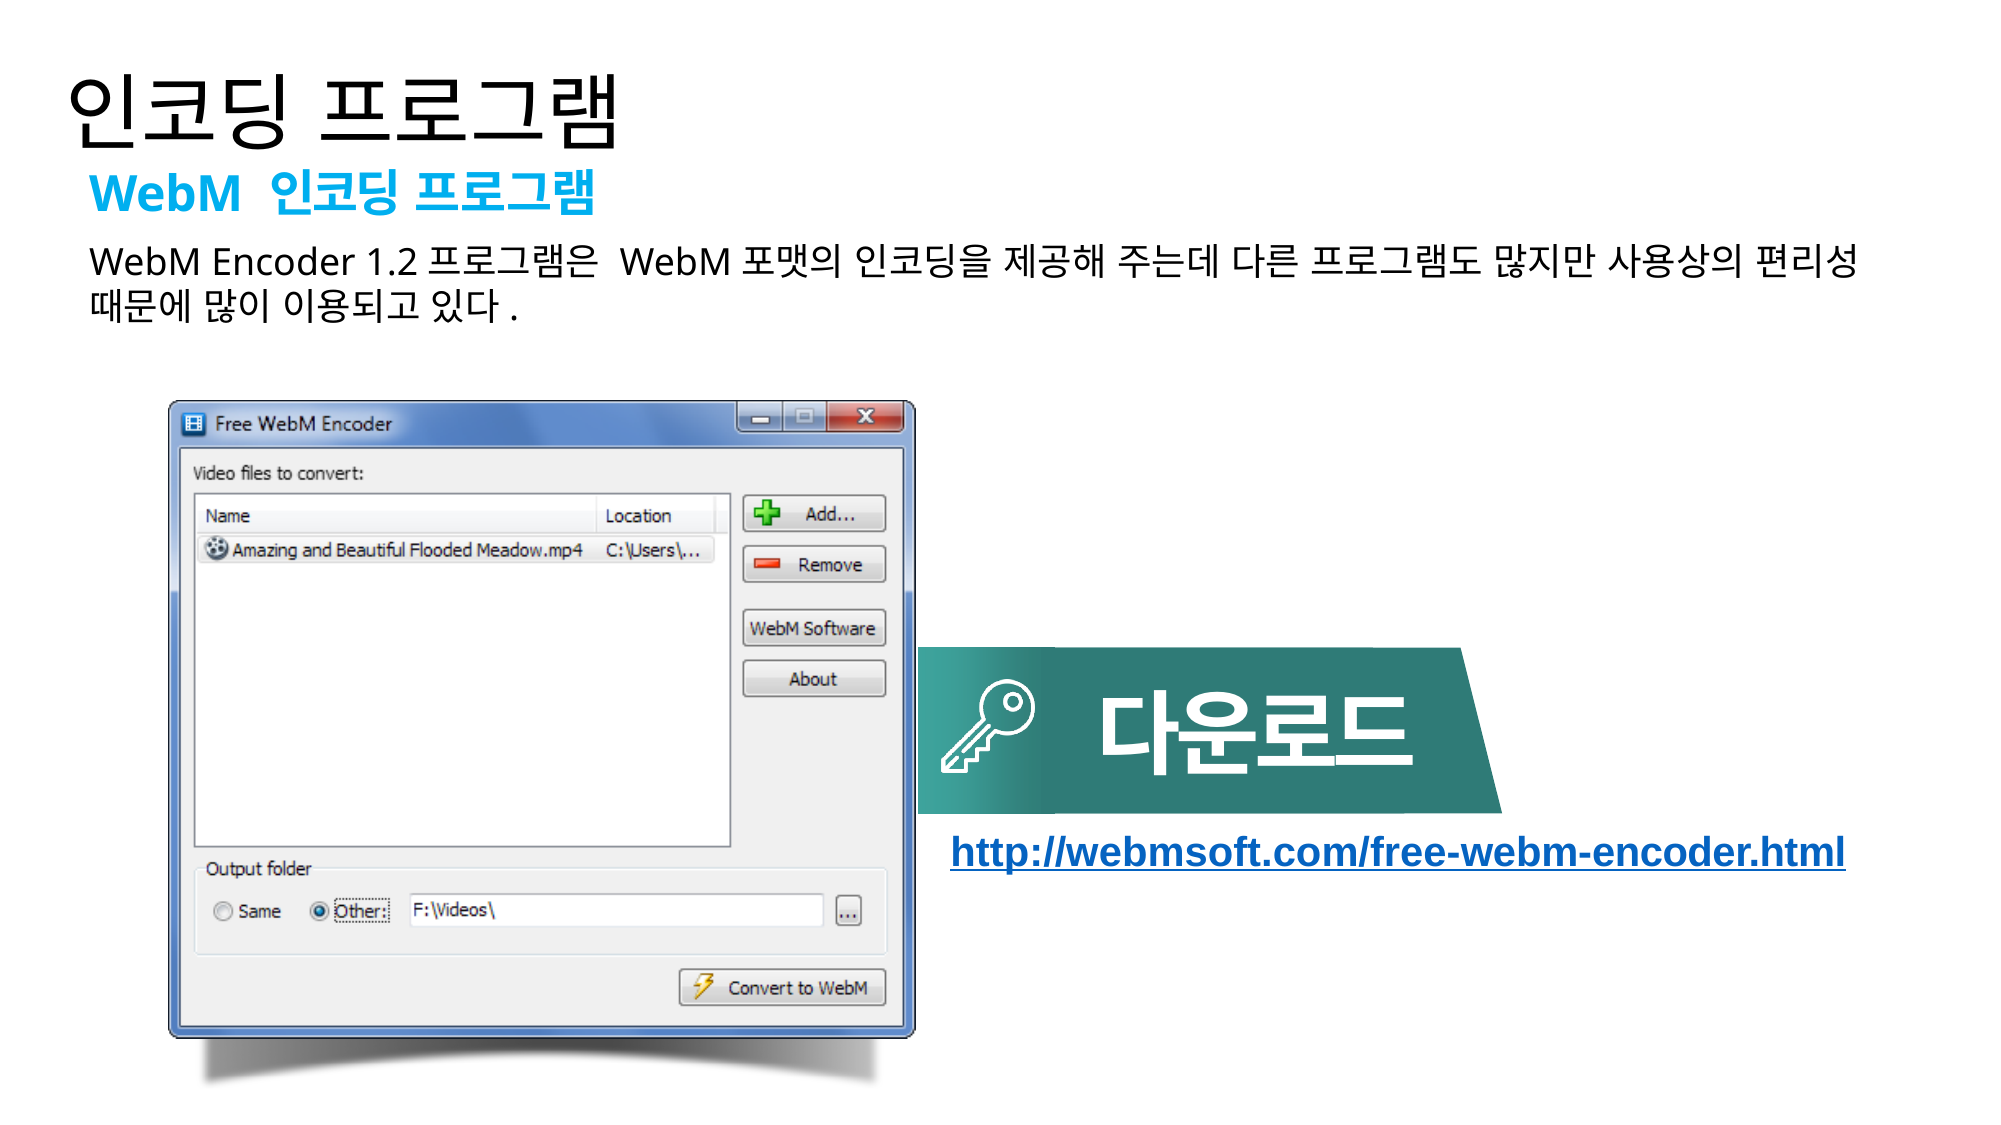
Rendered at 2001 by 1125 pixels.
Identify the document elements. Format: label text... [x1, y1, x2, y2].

text_box WebM 인코딩 프로그램 [74, 154, 1134, 230]
text_box WebM Encoder 1.2프로그램은 WebM포맷의 인코딩을 제공해 주는데 다른 프로그램도 많지만 사용상의 편리성 때문에 많이 이용되고 있다. [74, 230, 1909, 336]
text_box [168, 400, 1035, 1089]
text_box http://webmsoft.com/free-webm-encoder.html [1035, 822, 1855, 875]
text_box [1035, 647, 1503, 814]
text_box 인코딩 프로그램 [50, 52, 1250, 168]
